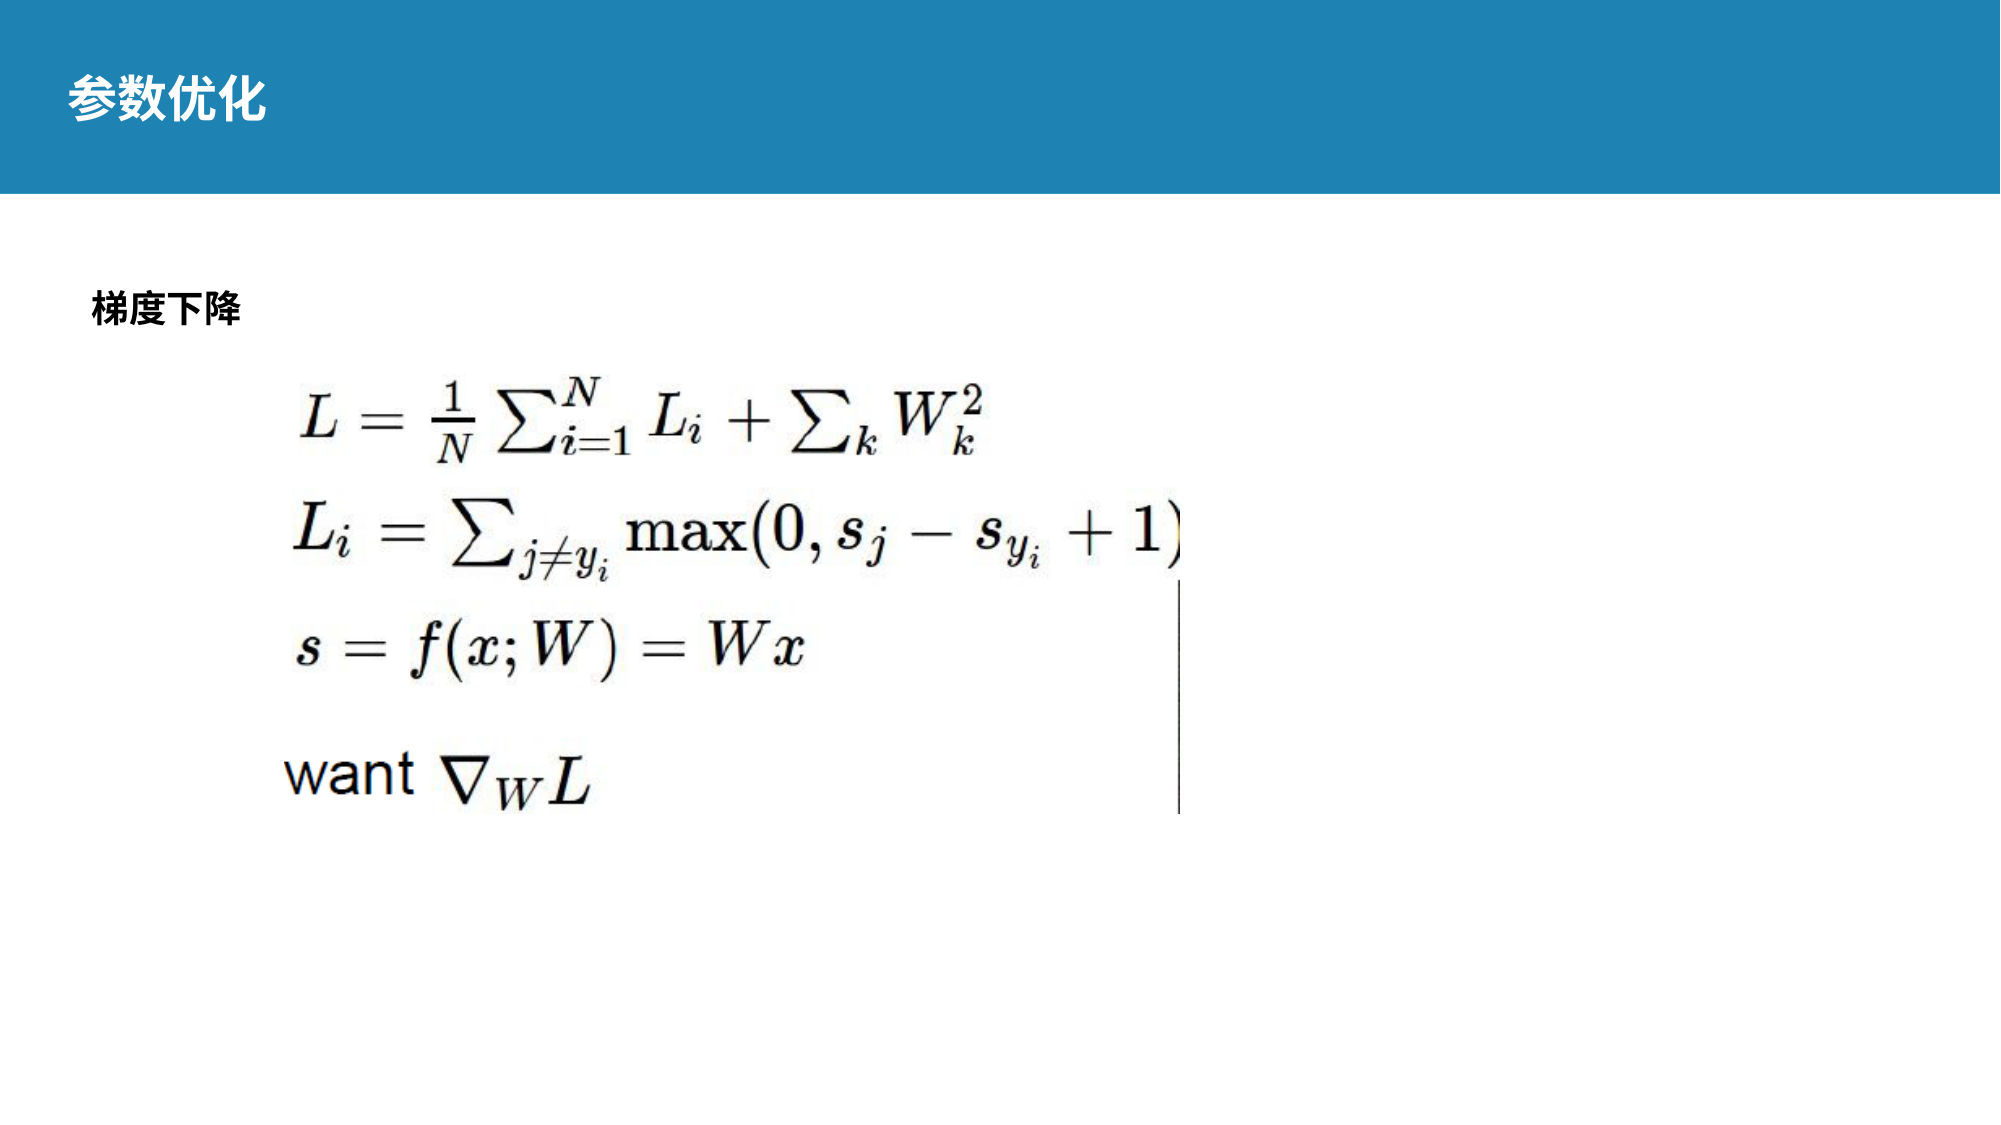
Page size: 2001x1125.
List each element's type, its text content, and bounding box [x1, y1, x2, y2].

text_box 梯度下降 [76, 226, 1410, 376]
list 参数优化 [52, 41, 924, 162]
picture [284, 374, 1180, 814]
